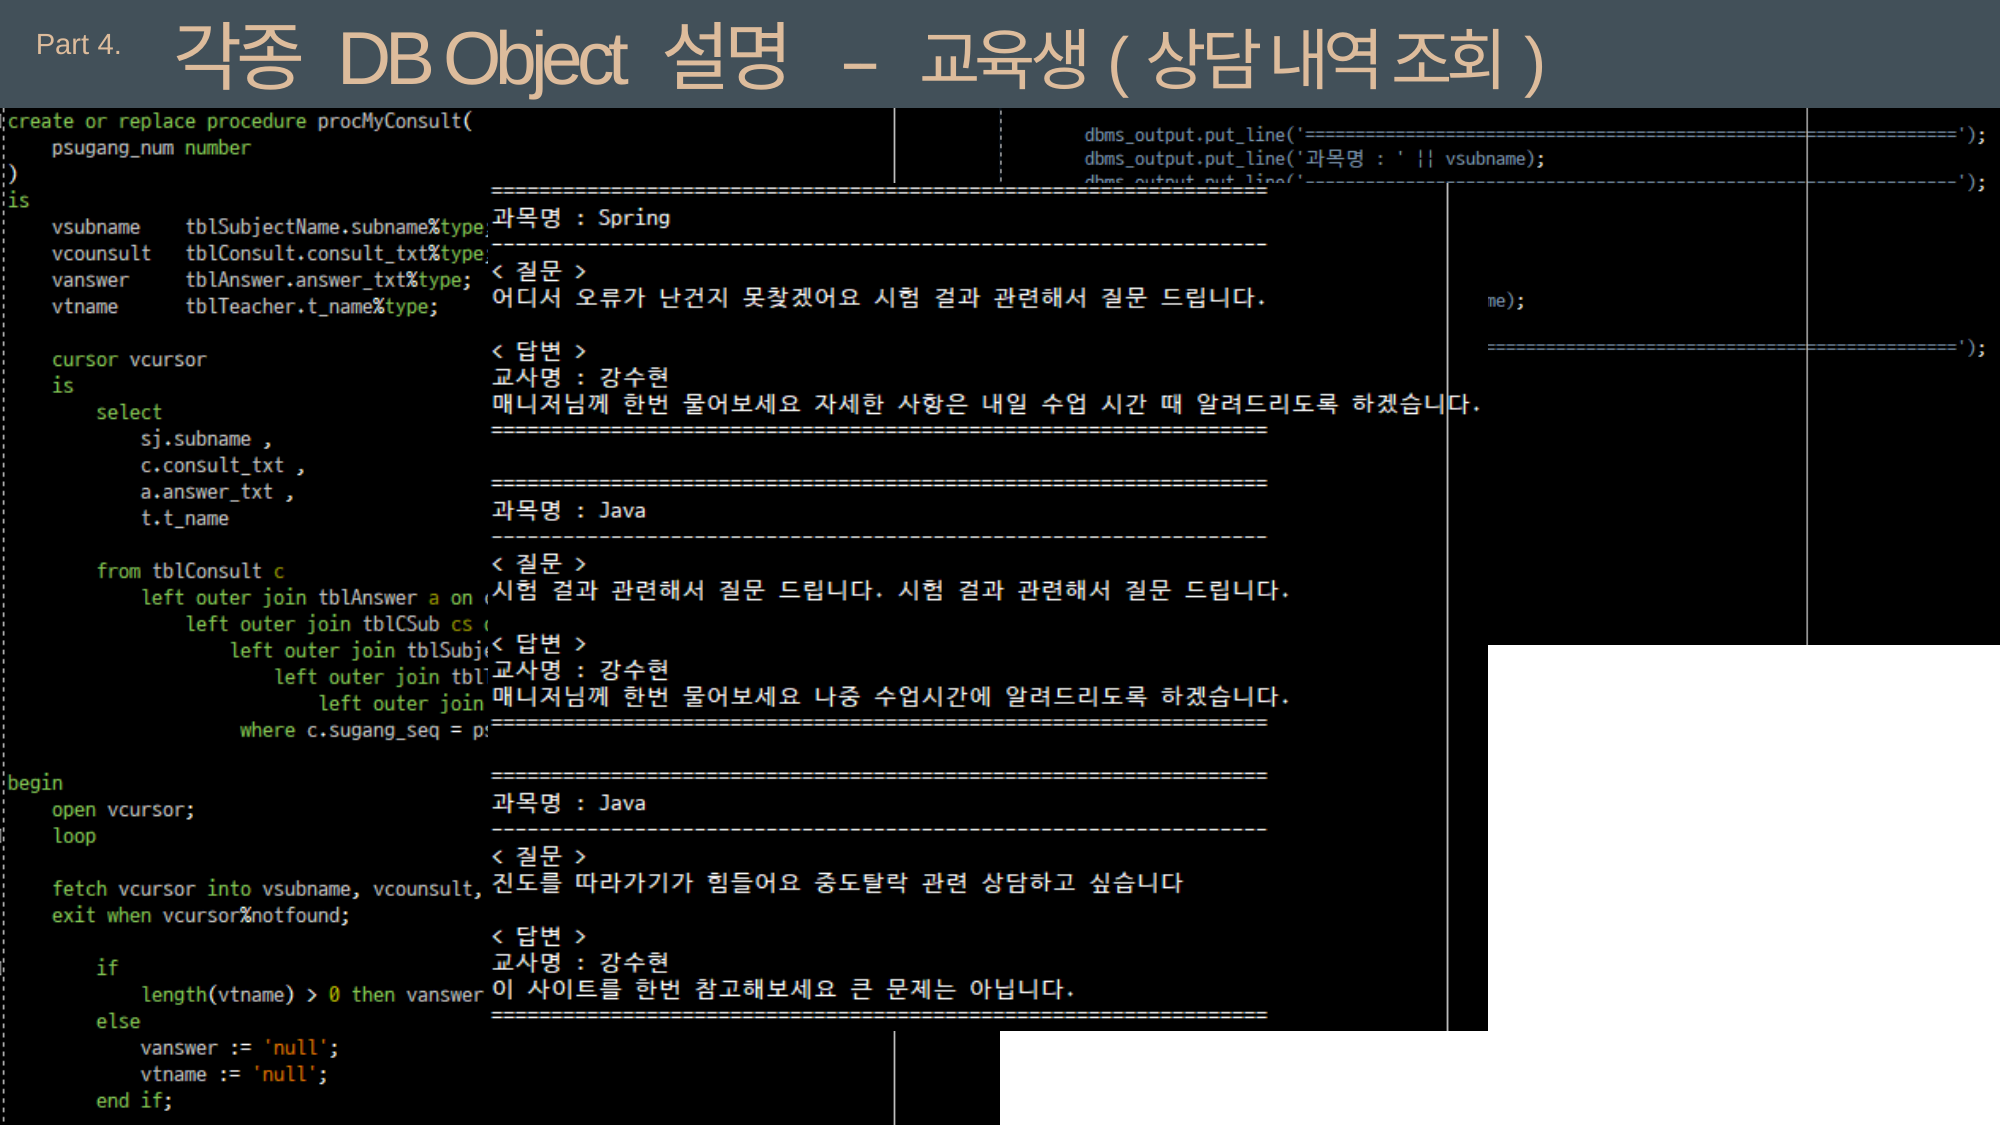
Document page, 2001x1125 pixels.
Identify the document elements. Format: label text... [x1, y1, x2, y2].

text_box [0, 108, 2000, 1125]
picture [487, 183, 1488, 1031]
text_box [0, 0, 2000, 108]
text_box 각종 DB Object 설명 -- 교육생(상담 내역 조회) [158, 2, 1636, 108]
text_box Part 4. [21, 18, 138, 68]
